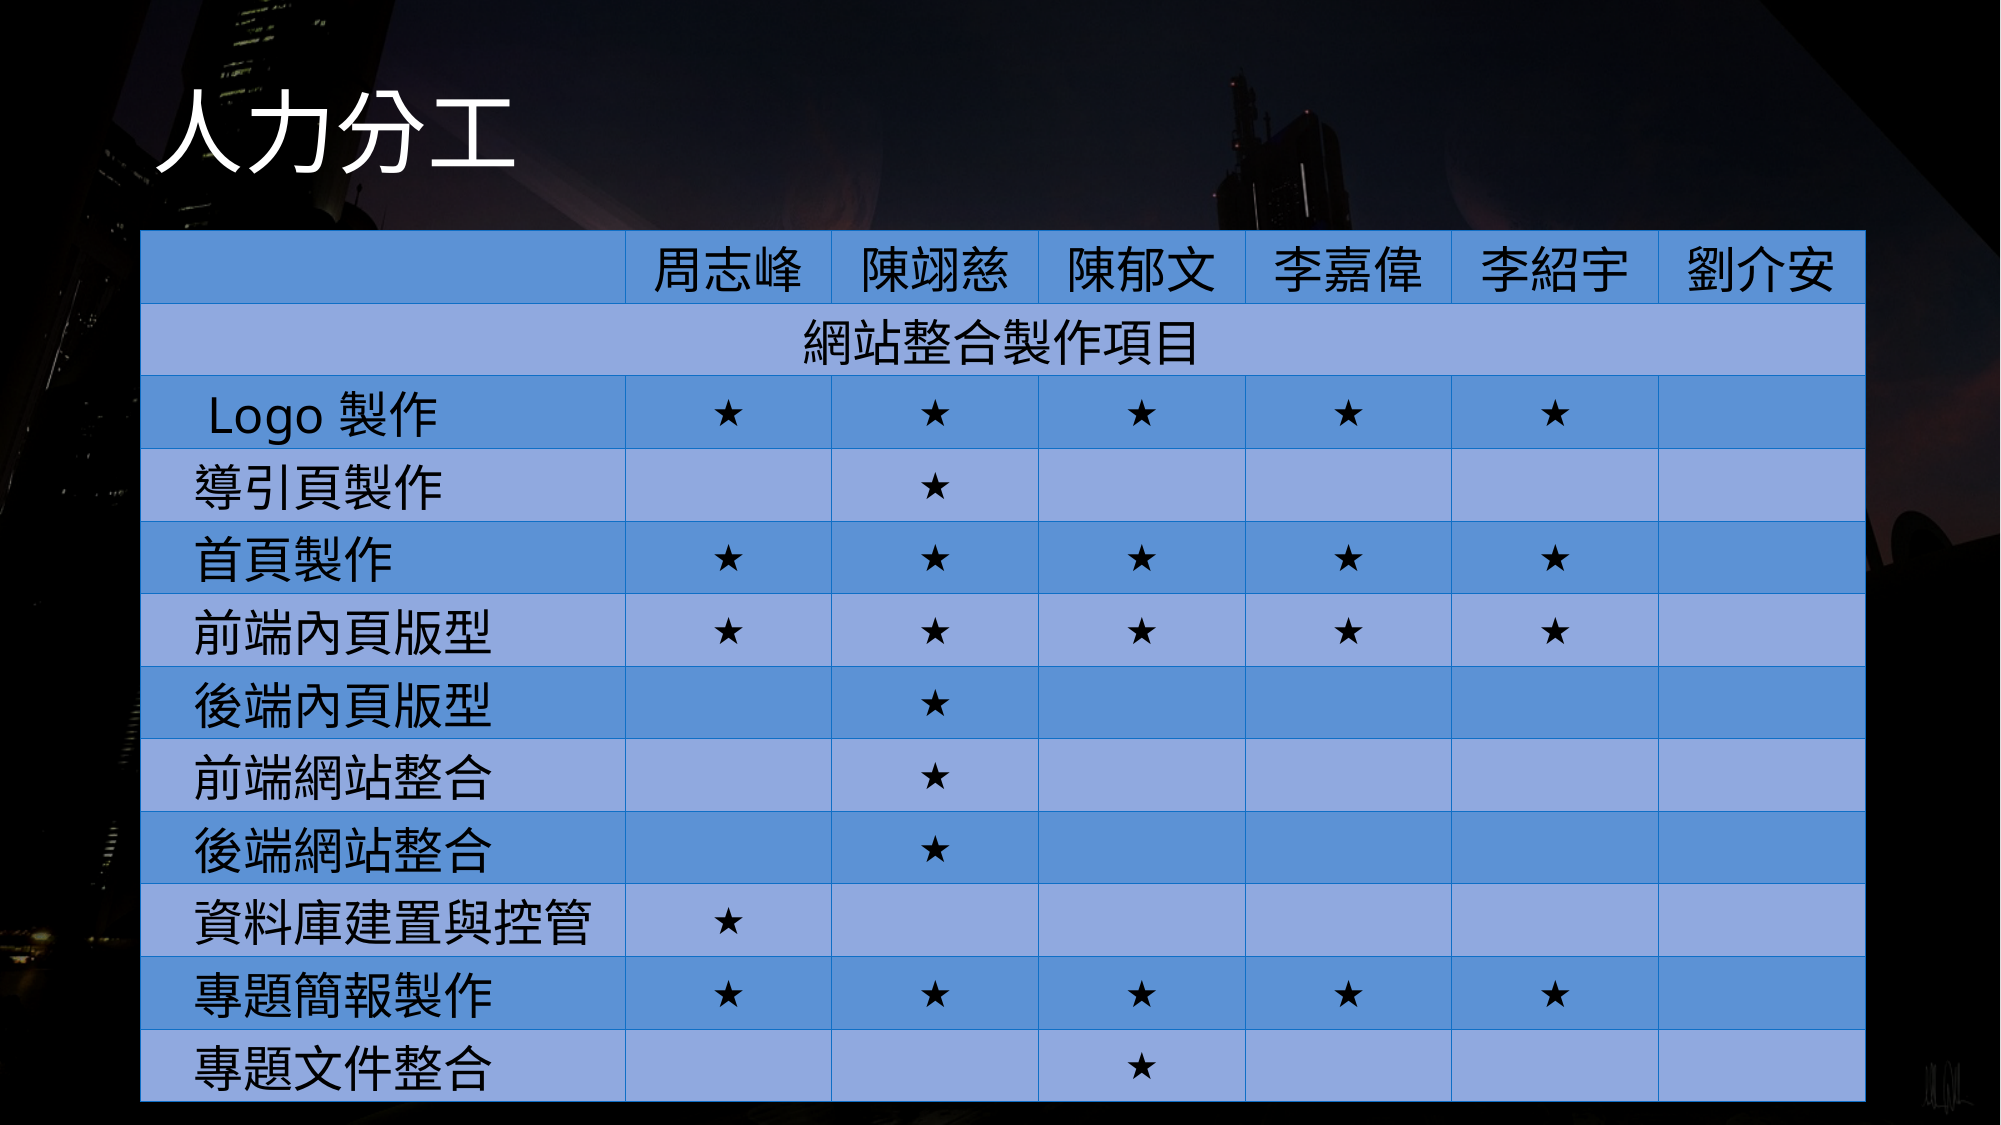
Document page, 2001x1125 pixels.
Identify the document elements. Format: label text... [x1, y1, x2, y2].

table_cell ★ [1452, 522, 1658, 593]
table_cell 網站整合製作項目 [141, 304, 1865, 375]
table_cell ★ [832, 739, 1038, 811]
table_cell [832, 1030, 1038, 1101]
table_cell [1039, 739, 1245, 811]
table_cell ★ [626, 594, 831, 666]
table_cell 後端內頁版型 [141, 667, 625, 738]
table_cell [626, 1030, 831, 1101]
table_header 陳郁文 [1039, 231, 1245, 303]
table_cell [1246, 667, 1451, 738]
table_cell Logo製作 [141, 376, 625, 448]
table_cell 專題簡報製作 [141, 957, 625, 1029]
table_cell [1039, 884, 1245, 956]
table_cell [832, 884, 1038, 956]
table_header 陳翊慈 [832, 231, 1038, 303]
title 人力分工 [137, 49, 1863, 224]
table_cell ★ [1246, 957, 1451, 1029]
table_cell ★ [1039, 957, 1245, 1029]
table_cell [1659, 667, 1865, 738]
table_header 周志峰 [626, 231, 831, 303]
table_cell [1246, 739, 1451, 811]
table_cell [1659, 594, 1865, 666]
table_cell [626, 667, 831, 738]
table_cell ★ [1039, 522, 1245, 593]
table_cell ★ [1246, 522, 1451, 593]
table_cell ★ [1452, 957, 1658, 1029]
table_cell ★ [832, 449, 1038, 521]
table_cell ★ [832, 667, 1038, 738]
table_cell 首頁製作 [141, 522, 625, 593]
table_cell [1039, 667, 1245, 738]
table_cell ★ [1246, 376, 1451, 448]
table_cell [1039, 449, 1245, 521]
table_cell 前端內頁版型 [141, 594, 625, 666]
table_cell [1659, 957, 1865, 1029]
table_header [141, 231, 625, 303]
table_cell ★ [832, 812, 1038, 883]
table_cell 導引頁製作 [141, 449, 625, 521]
table_cell [1659, 812, 1865, 883]
table_cell ★ [626, 376, 831, 448]
table_cell [1452, 739, 1658, 811]
table_cell [1452, 884, 1658, 956]
table_cell ★ [832, 594, 1038, 666]
table_cell [1659, 376, 1865, 448]
picture [0, 0, 2001, 1125]
table_cell [1659, 739, 1865, 811]
table_cell ★ [1039, 1030, 1245, 1101]
table_cell [1659, 1030, 1865, 1101]
table_cell [1246, 884, 1451, 956]
table_cell ★ [1452, 594, 1658, 666]
table_cell [1246, 449, 1451, 521]
table_cell [1659, 449, 1865, 521]
table_cell [1452, 667, 1658, 738]
table_cell [1039, 812, 1245, 883]
table_cell [1659, 522, 1865, 593]
table_cell ★ [626, 884, 831, 956]
table_header 劉介安 [1659, 231, 1865, 303]
table_cell [1452, 1030, 1658, 1101]
table_cell 專題文件整合 [141, 1030, 625, 1101]
table_cell ★ [1246, 594, 1451, 666]
table_cell [626, 739, 831, 811]
table_cell [1452, 449, 1658, 521]
table_cell ★ [832, 522, 1038, 593]
table_cell [1246, 1030, 1451, 1101]
table_cell 前端網站整合 [141, 739, 625, 811]
table_cell [1659, 884, 1865, 956]
table_cell ★ [626, 522, 831, 593]
table_cell ★ [626, 957, 831, 1029]
table_cell 資料庫建置與控管 [141, 884, 625, 956]
table_header 李嘉偉 [1246, 231, 1451, 303]
table_cell ★ [832, 376, 1038, 448]
table_cell ★ [1452, 376, 1658, 448]
table_cell [1452, 812, 1658, 883]
table_cell ★ [832, 957, 1038, 1029]
table_cell ★ [1039, 594, 1245, 666]
table_cell ★ [1039, 376, 1245, 448]
table_cell 後端網站整合 [141, 812, 625, 883]
table_cell [626, 449, 831, 521]
table_header 李紹宇 [1452, 231, 1658, 303]
table_cell [1246, 812, 1451, 883]
table_cell [626, 812, 831, 883]
